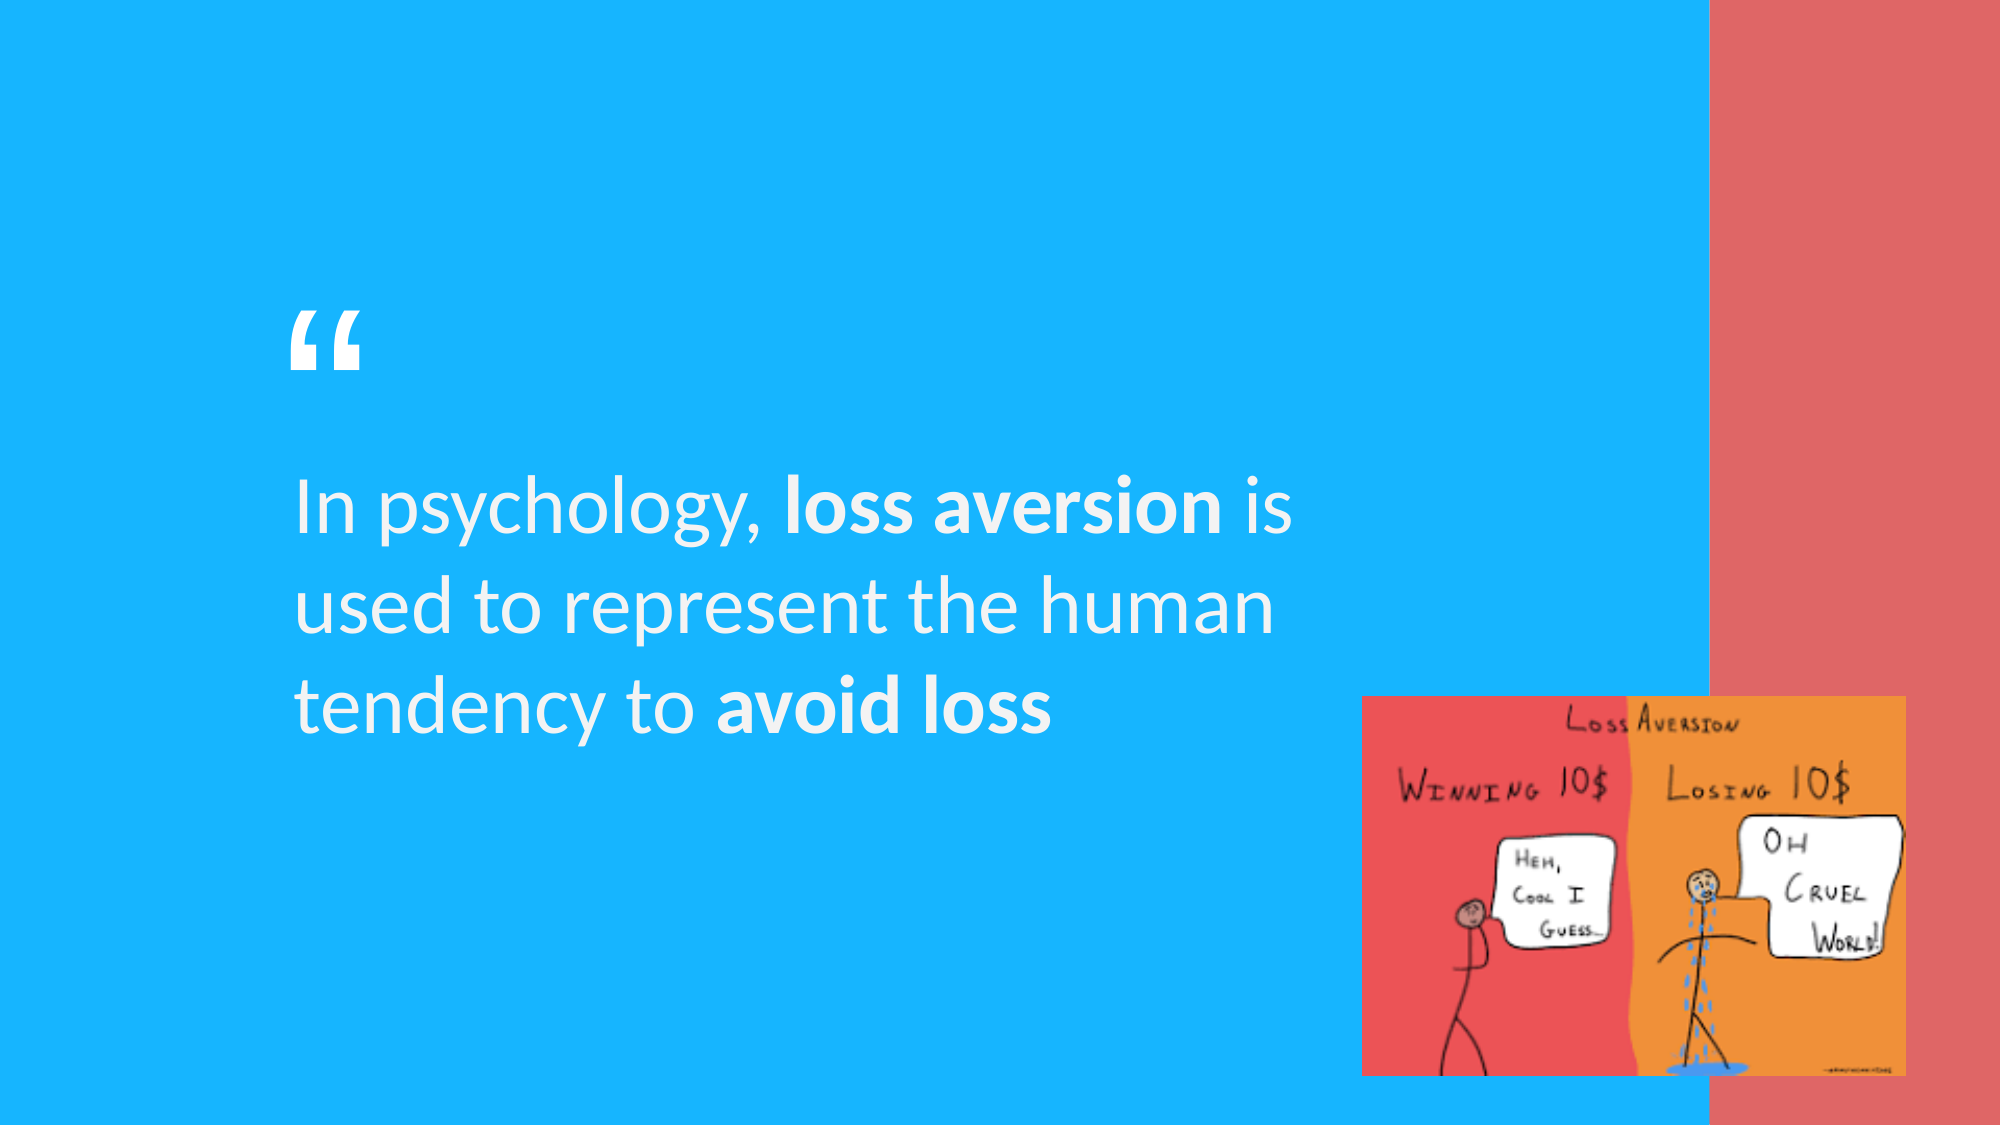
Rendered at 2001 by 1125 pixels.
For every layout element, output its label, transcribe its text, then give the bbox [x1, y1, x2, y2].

text_box [1709, 0, 2000, 1125]
picture [1362, 696, 1906, 1076]
text_box [0, 0, 1709, 1125]
title “ [278, 224, 418, 548]
text_box In psychology, loss aversion is used to represent the human tendency to avoid loss [291, 447, 1317, 750]
